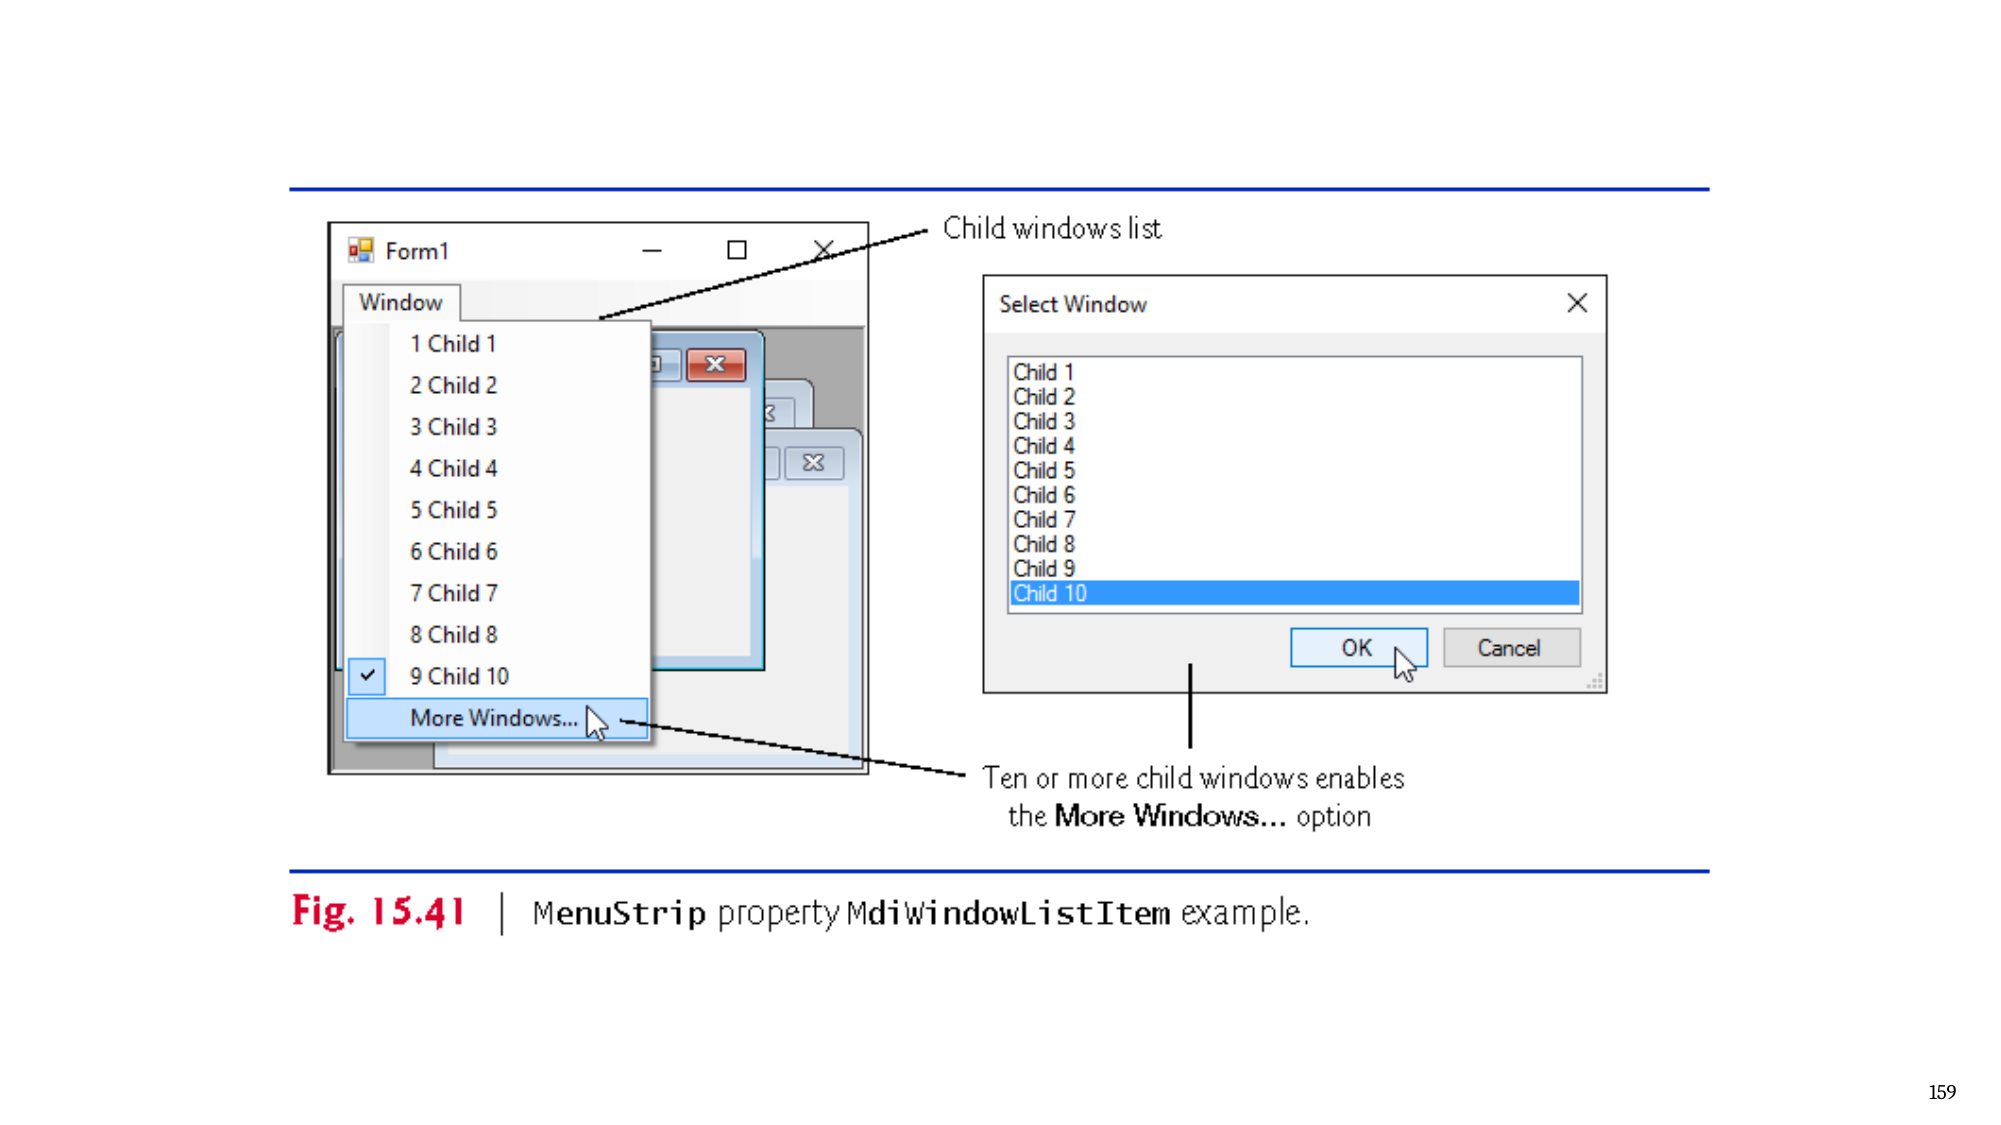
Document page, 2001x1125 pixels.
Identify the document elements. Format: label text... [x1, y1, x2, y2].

slide_number 159 [1903, 1051, 1972, 1112]
picture [101, 0, 1899, 1125]
